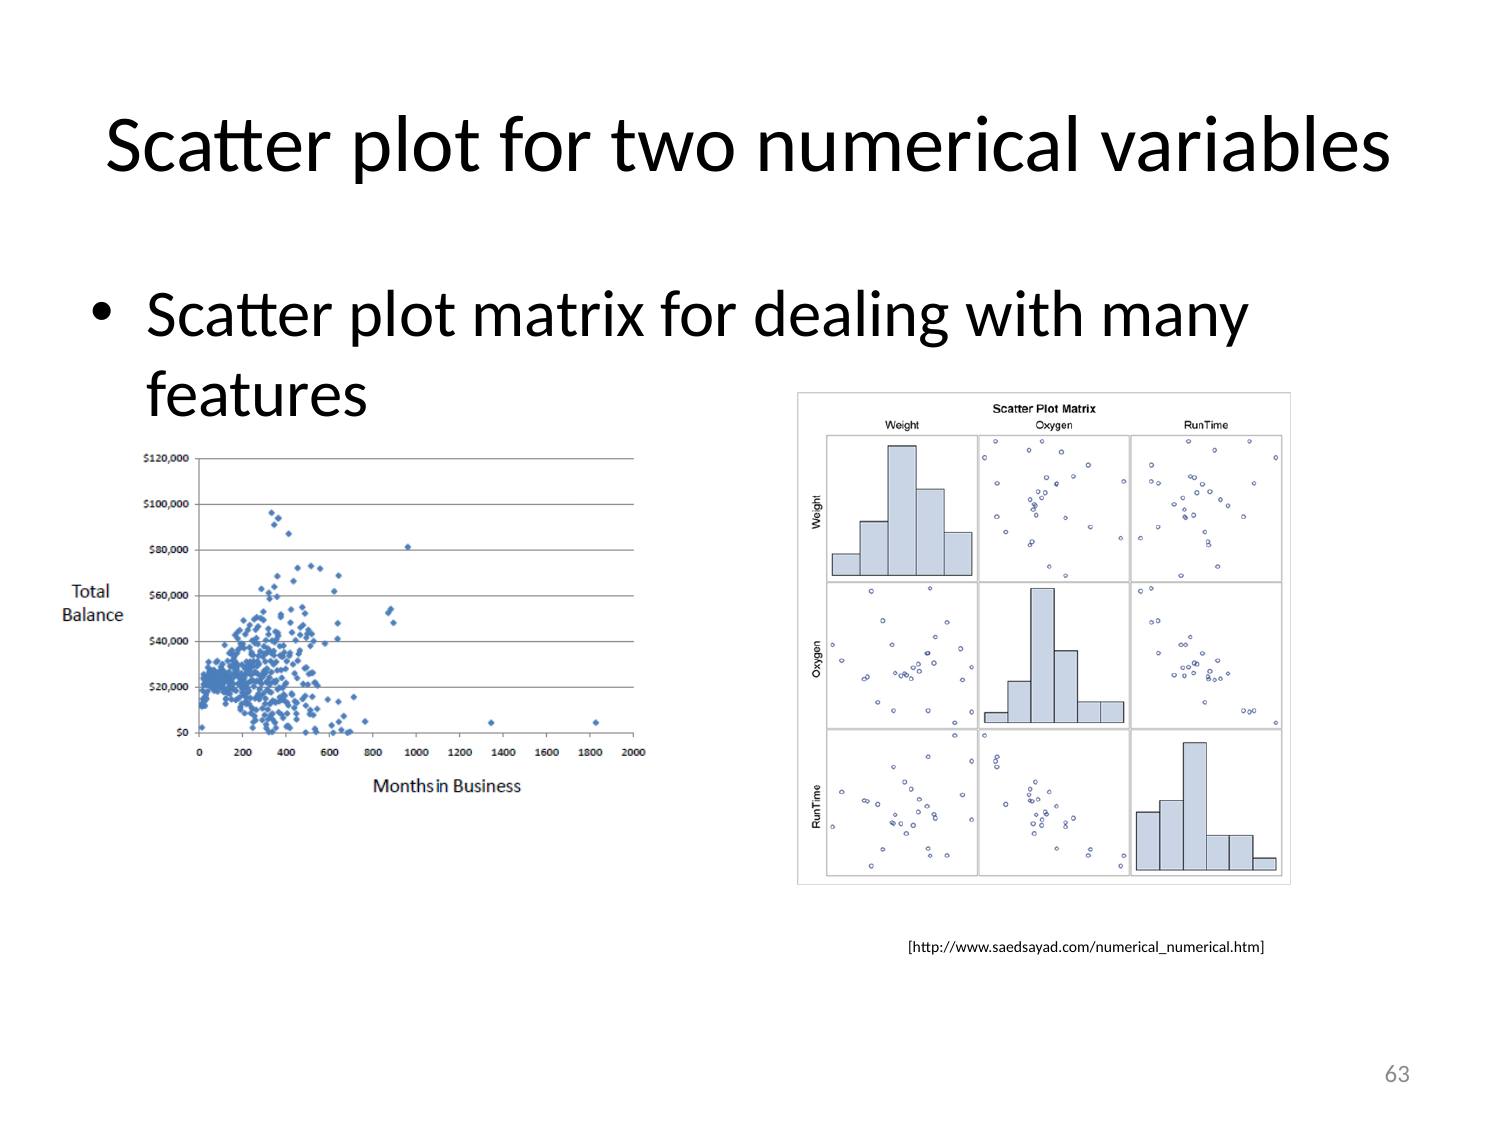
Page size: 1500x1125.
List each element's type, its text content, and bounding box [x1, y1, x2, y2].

picture [795, 390, 1291, 885]
list Scatter plot matrix for dealing with many features [75, 262, 1425, 1005]
text_box [http://www.saedsayad.com/numerical_numerical.htm] [893, 929, 1280, 964]
picture [60, 449, 662, 805]
title Scatter plot for two numerical variables [75, 45, 1425, 233]
slide_number 63 [1074, 1042, 1425, 1103]
